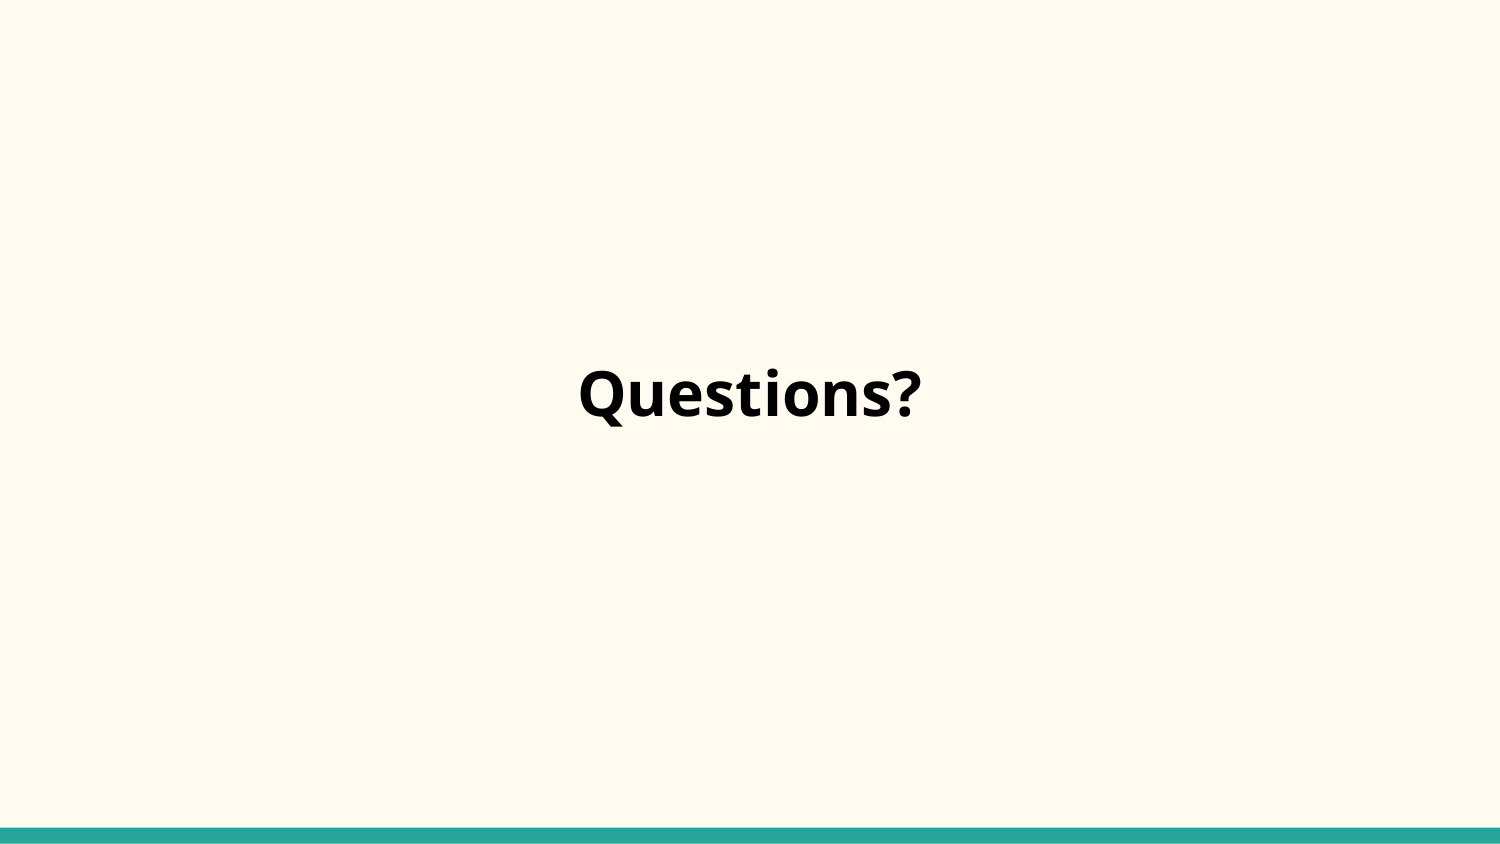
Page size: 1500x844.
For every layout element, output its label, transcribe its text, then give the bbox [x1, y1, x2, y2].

list Questions? [34, 116, 1466, 752]
